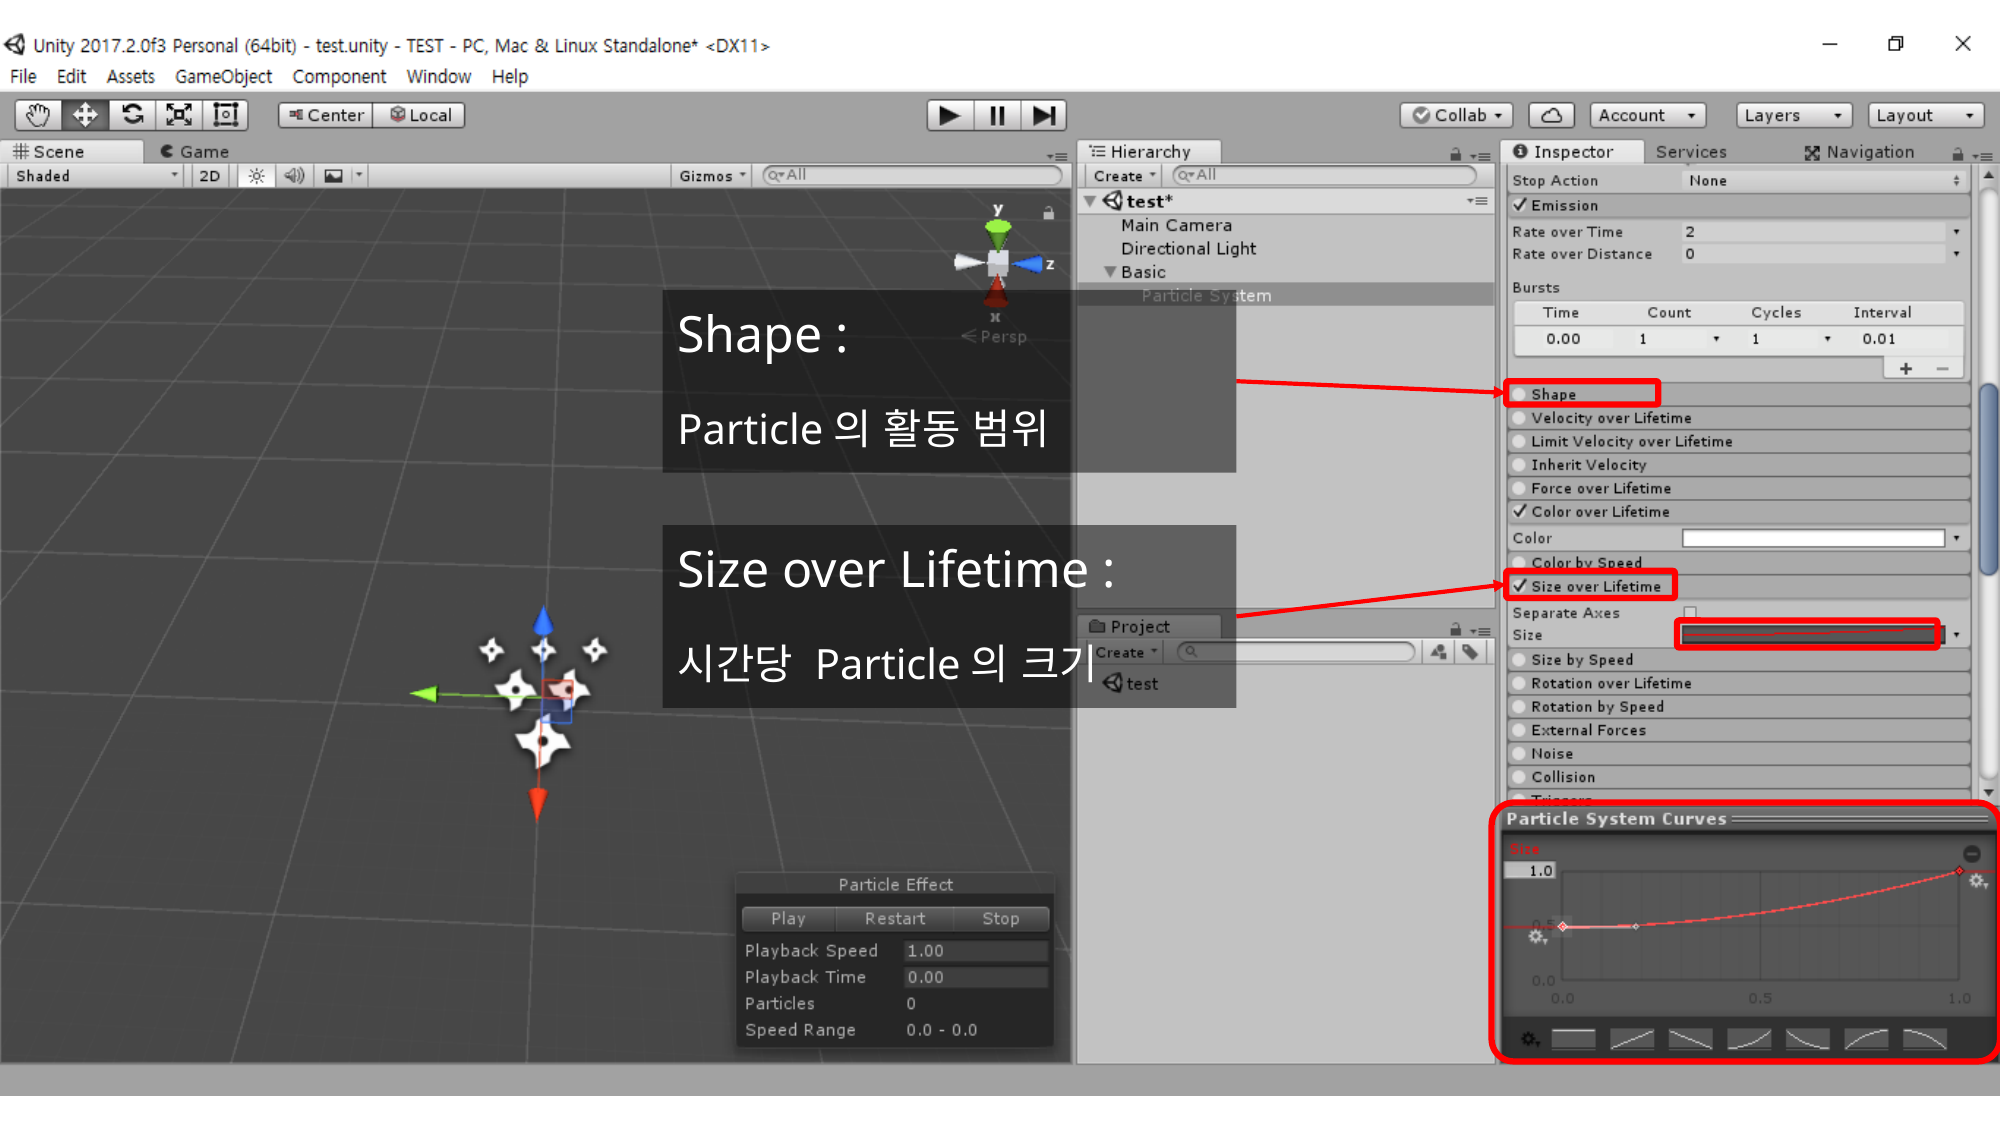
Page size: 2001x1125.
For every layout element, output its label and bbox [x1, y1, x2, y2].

text_box [1236, 584, 1507, 617]
text_box [1236, 381, 1507, 393]
list [0, 29, 2000, 1096]
